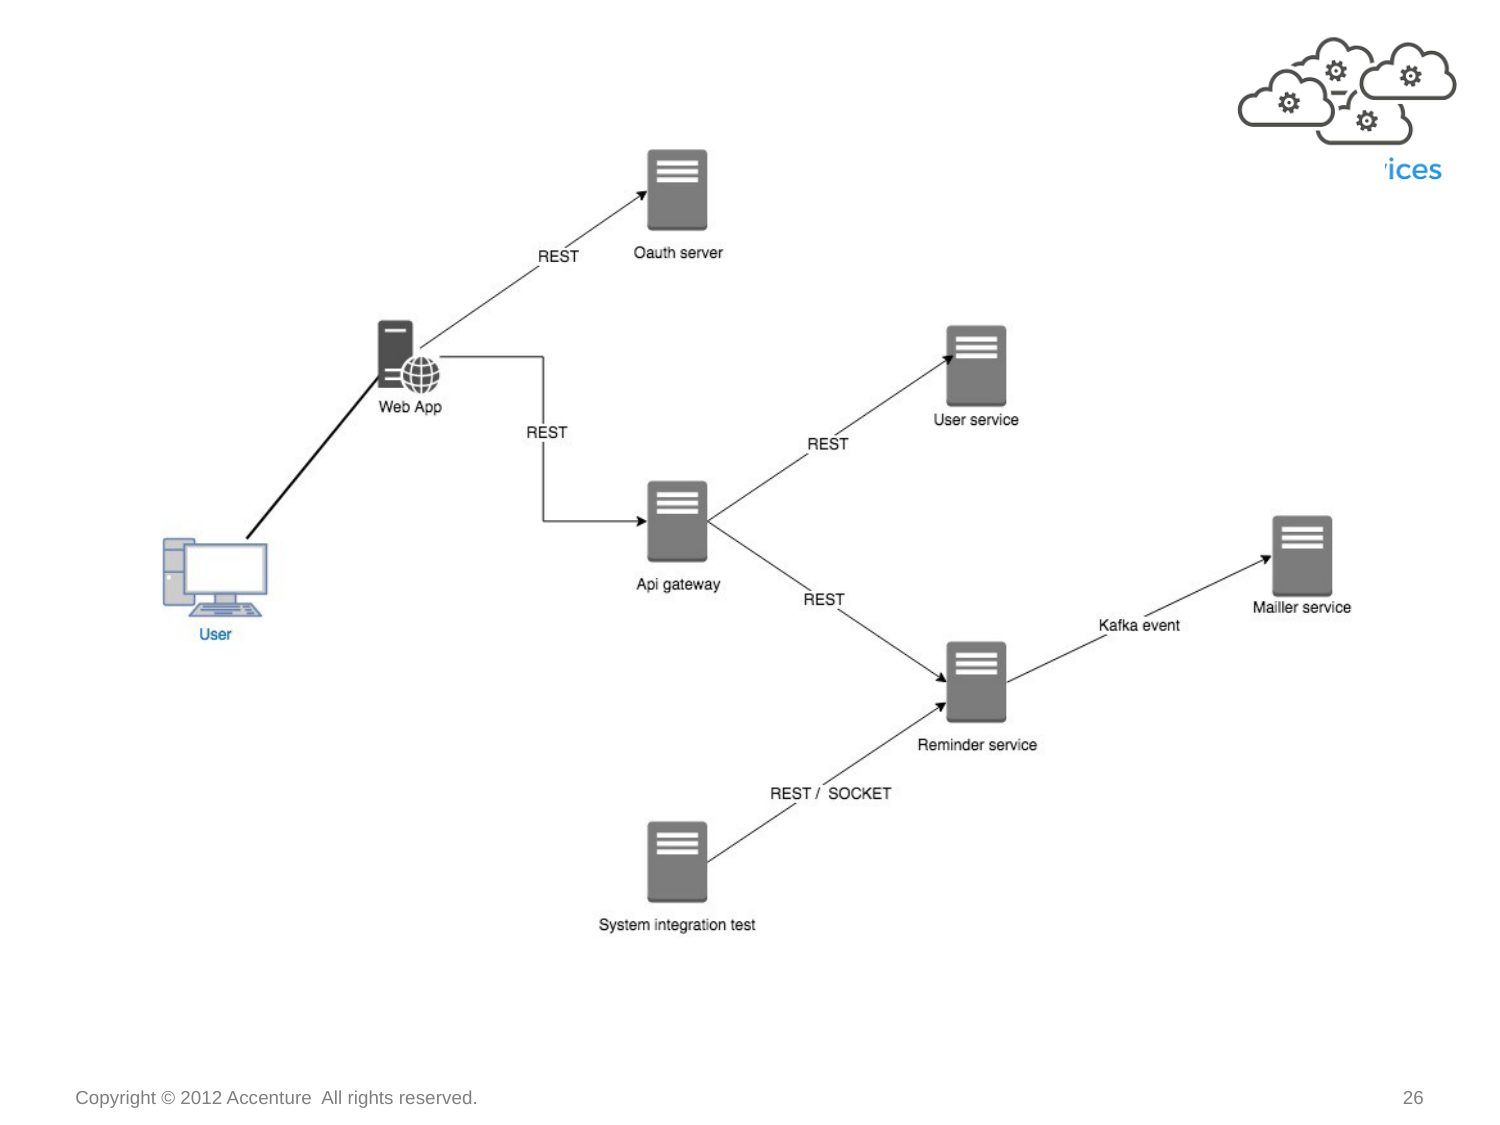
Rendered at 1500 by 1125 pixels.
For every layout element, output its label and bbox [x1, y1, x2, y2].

picture [162, 1, 1482, 938]
